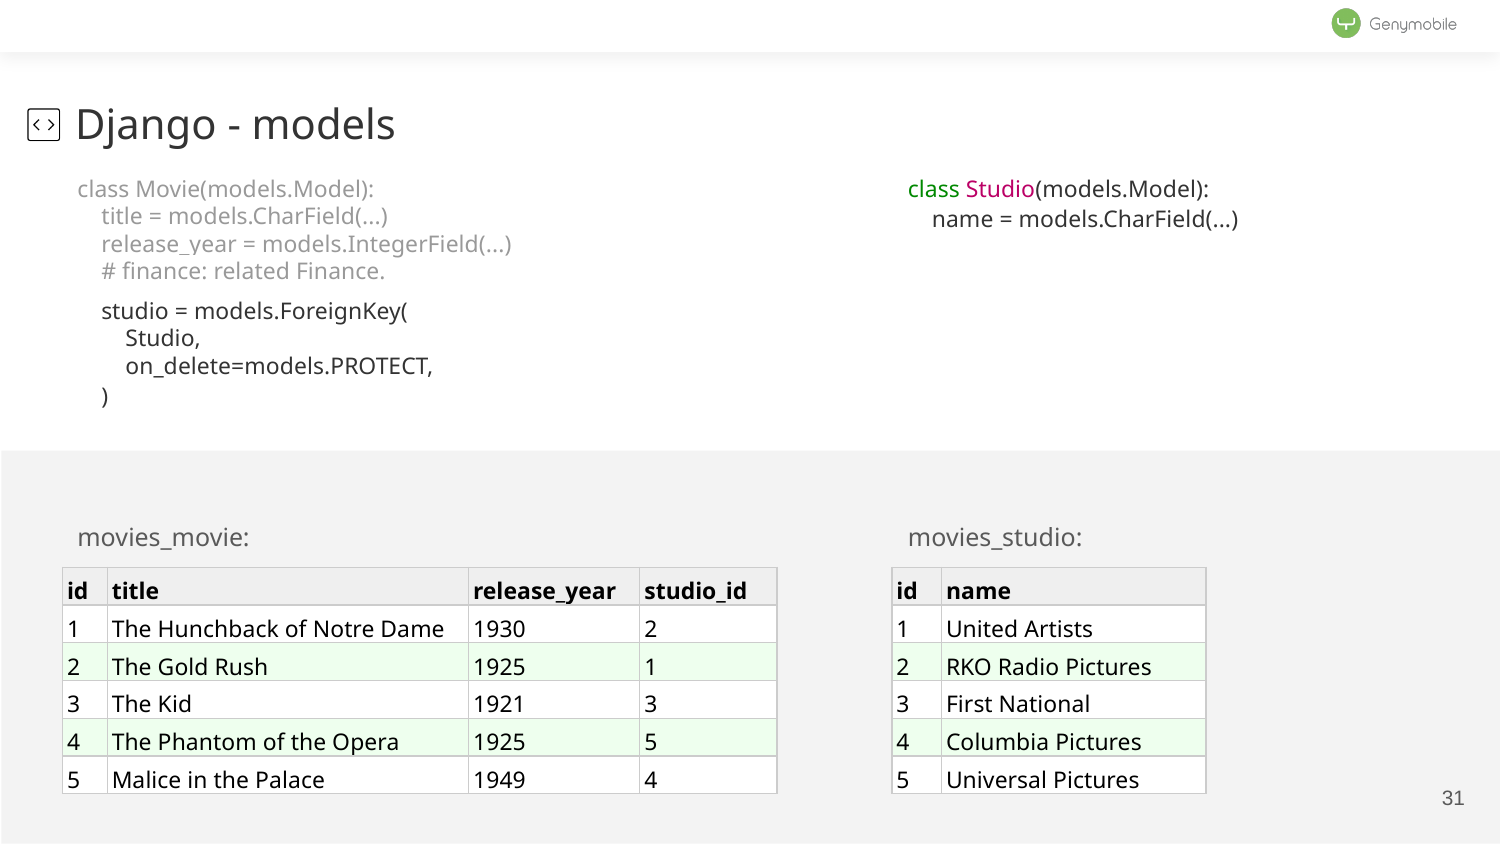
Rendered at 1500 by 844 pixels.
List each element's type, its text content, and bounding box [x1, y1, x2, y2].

text_box movies_movie: [62, 506, 359, 567]
table_header studio_id [640, 568, 776, 604]
table_cell First National [942, 681, 1205, 718]
table_cell 5 [63, 757, 107, 793]
table_cell 2 [893, 643, 941, 680]
table_cell 5 [893, 757, 941, 793]
text_box class Movie(models.Model): title = models.CharField(...) release_year = models.IntegerField(...) # finance: related Finance. [62, 159, 807, 299]
table_cell 4 [63, 719, 107, 755]
table_cell United Artists [942, 606, 1205, 642]
table_cell 1949 [469, 757, 639, 793]
table_cell 2 [640, 606, 776, 642]
slide_number ‹#› [1389, 764, 1480, 830]
table_cell RKO Radio Pictures [942, 643, 1205, 680]
table_cell 1930 [469, 606, 639, 642]
table_cell The Kid [108, 681, 468, 718]
table_cell Malice in the Palace [108, 757, 468, 793]
table_cell The Hunchback of Notre Dame [108, 606, 468, 642]
table_cell 3 [640, 681, 776, 718]
table_cell 1925 [469, 719, 639, 755]
picture [18, 99, 70, 151]
table_cell 4 [640, 757, 776, 793]
table_cell 3 [63, 681, 107, 718]
table_header title [108, 568, 468, 604]
table_header release_year [469, 568, 639, 604]
table_cell The Gold Rush [108, 643, 468, 680]
table_cell 1 [640, 643, 776, 680]
table_header name [942, 568, 1205, 604]
table_cell 3 [893, 681, 941, 718]
table_cell Universal Pictures [942, 757, 1205, 793]
table_cell 2 [63, 643, 107, 680]
table_cell 1925 [469, 643, 639, 680]
text_box studio = models.ForeignKey( Studio, on_delete=models.PROTECT, ) [62, 281, 702, 425]
text_box movies_studio: [892, 506, 1189, 567]
table_cell 1 [893, 606, 941, 642]
table_header id [893, 568, 941, 604]
table_cell 1 [63, 606, 107, 642]
table_cell The Phantom of the Opera [108, 719, 468, 755]
text_box class Studio(models.Model): name = models.CharField(...) [892, 159, 1436, 247]
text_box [0, 0, 1500, 53]
table_cell 4 [893, 719, 941, 755]
table_cell Columbia Pictures [942, 719, 1205, 755]
table_cell 1921 [469, 681, 639, 718]
table_cell 5 [640, 719, 776, 755]
text_box Django - models [60, 90, 422, 160]
table_header id [63, 568, 107, 604]
text_box [1, 450, 1500, 844]
